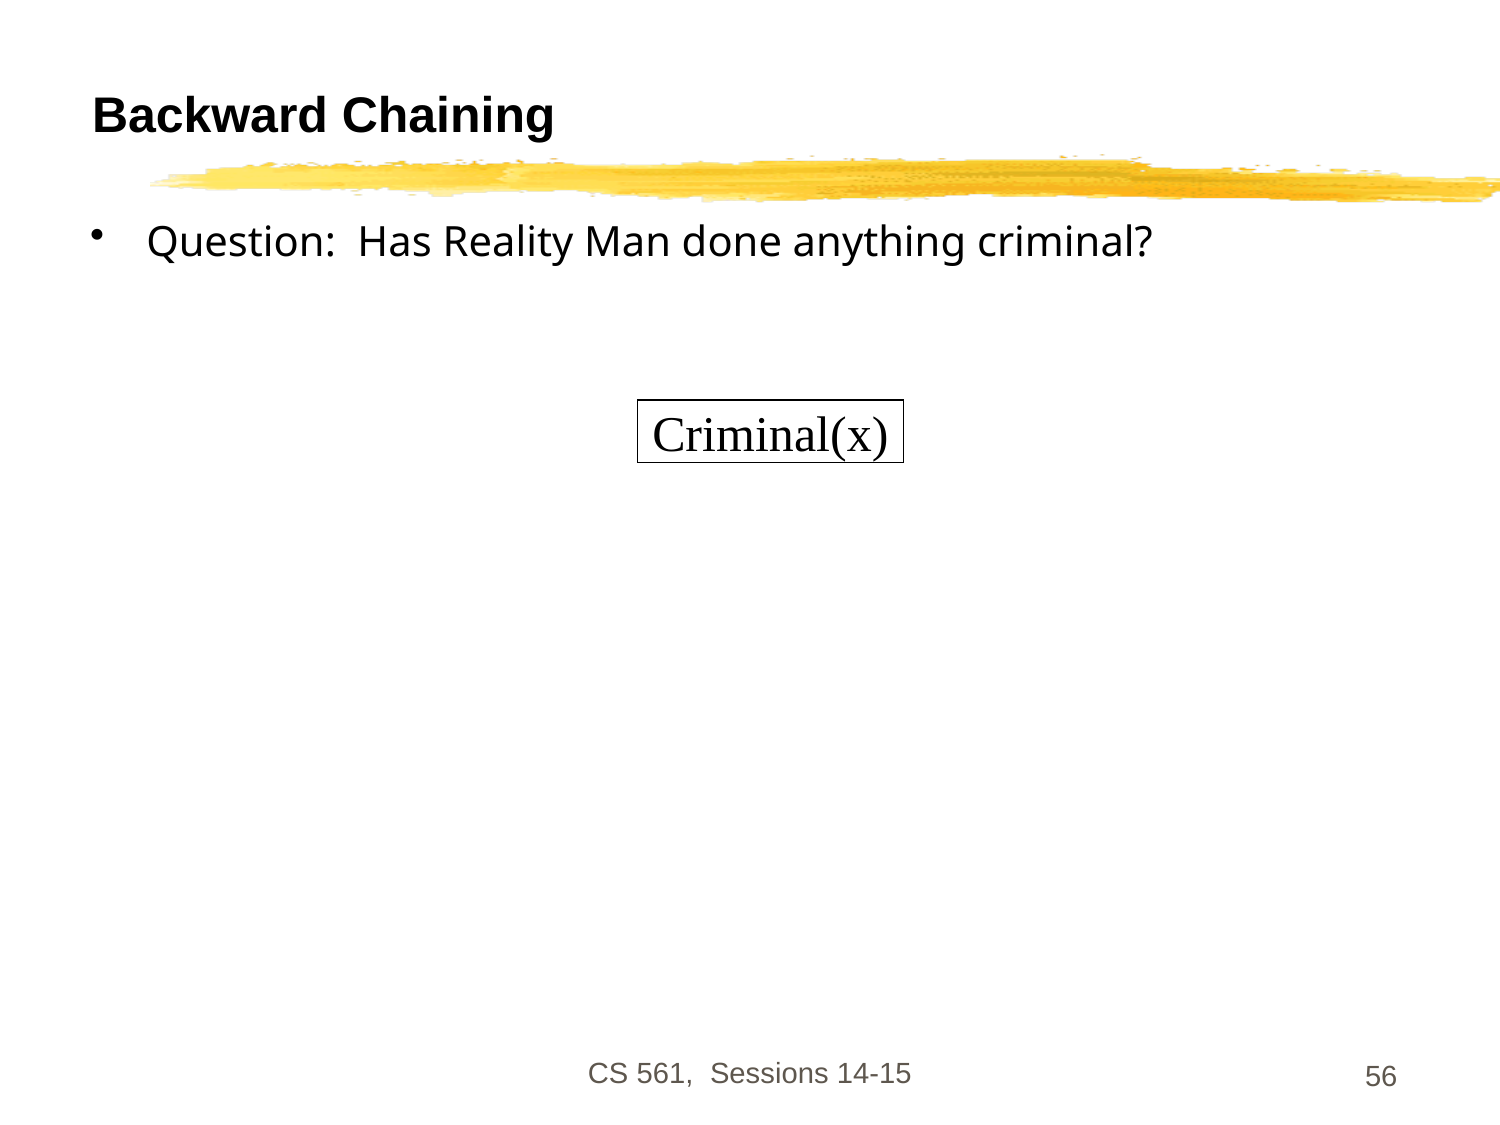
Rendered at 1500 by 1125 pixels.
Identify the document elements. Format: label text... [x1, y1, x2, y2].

footer CS 561, Sessions 14-15 [512, 1021, 988, 1098]
text_box Criminal(x) [637, 399, 904, 463]
title Backward Chaining [76, 37, 1415, 151]
list Question: Has Reality Man done anything criminal? [74, 212, 1417, 994]
picture [150, 149, 1500, 213]
slide_number 56 [1099, 1024, 1413, 1101]
